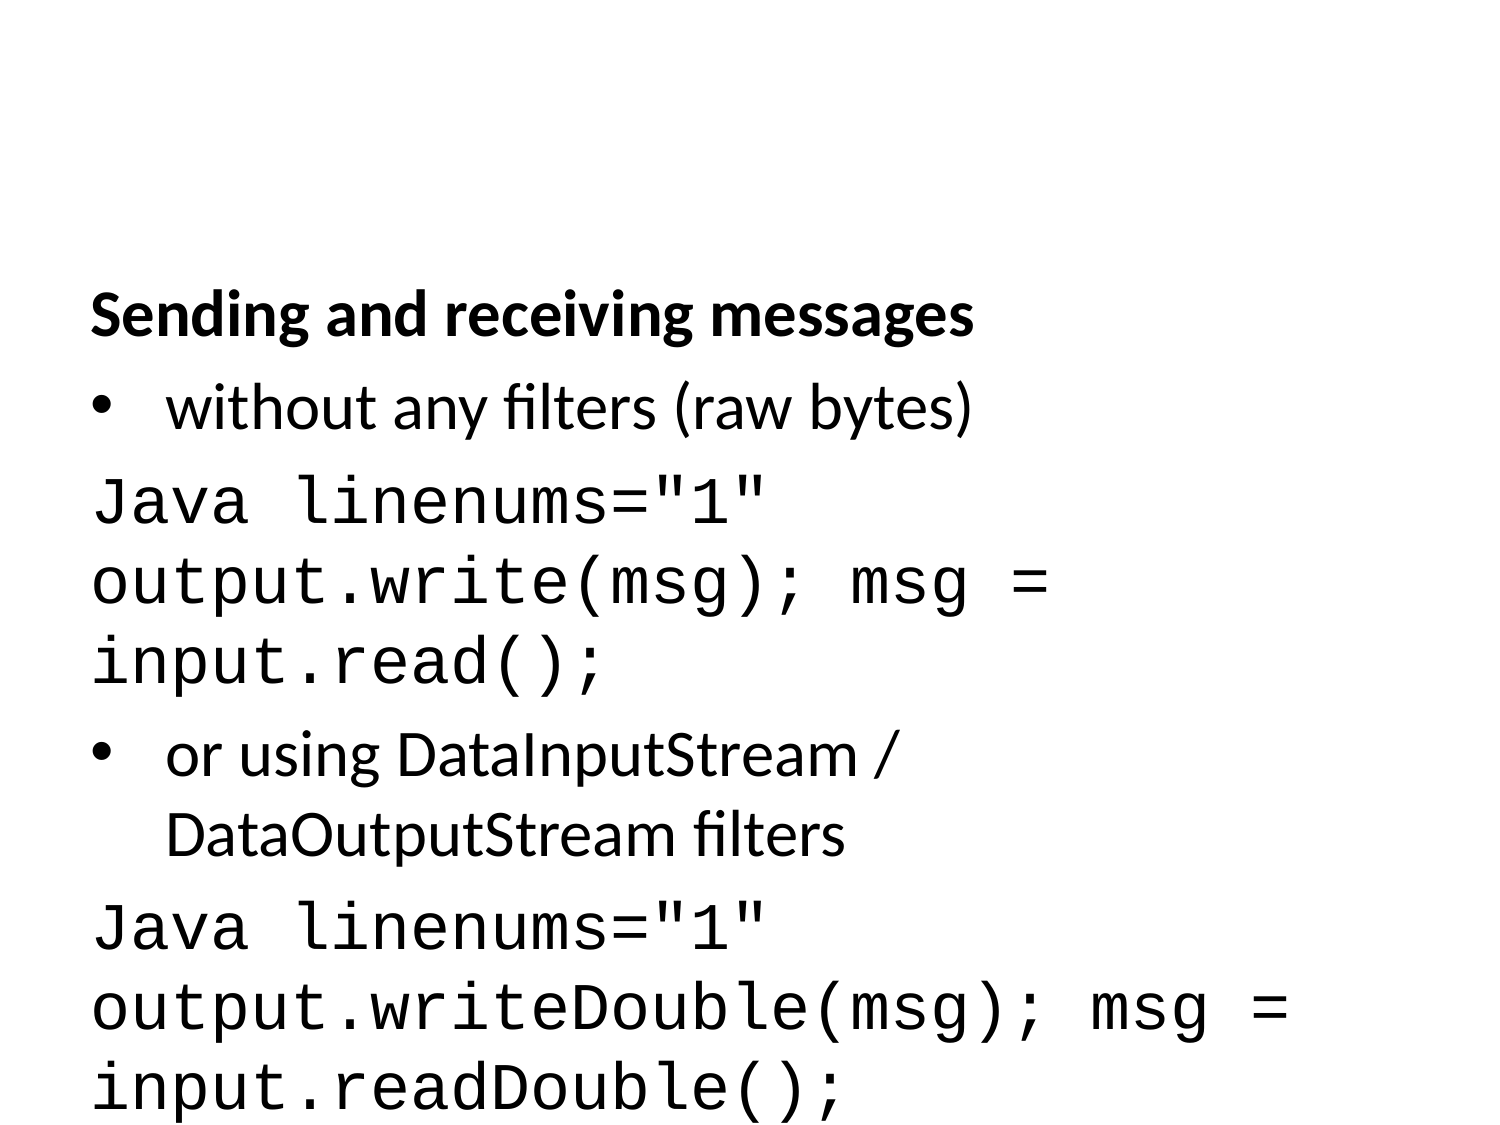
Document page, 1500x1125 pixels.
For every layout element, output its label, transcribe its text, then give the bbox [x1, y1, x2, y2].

list Sending and receiving messages without any filters (raw bytes) Java linenums="1" output.write(msg); msg = input.read(); or using DataInputStream / DataOutputStream filters Java linenums="1" output.writeDouble(msg); msg = input.readDouble(); or using ObjectInputStream / ObjectOutputStream filters Java linenums="1" output.writeObject(msg); msg = input.readObject(); [75, 262, 1425, 1005]
